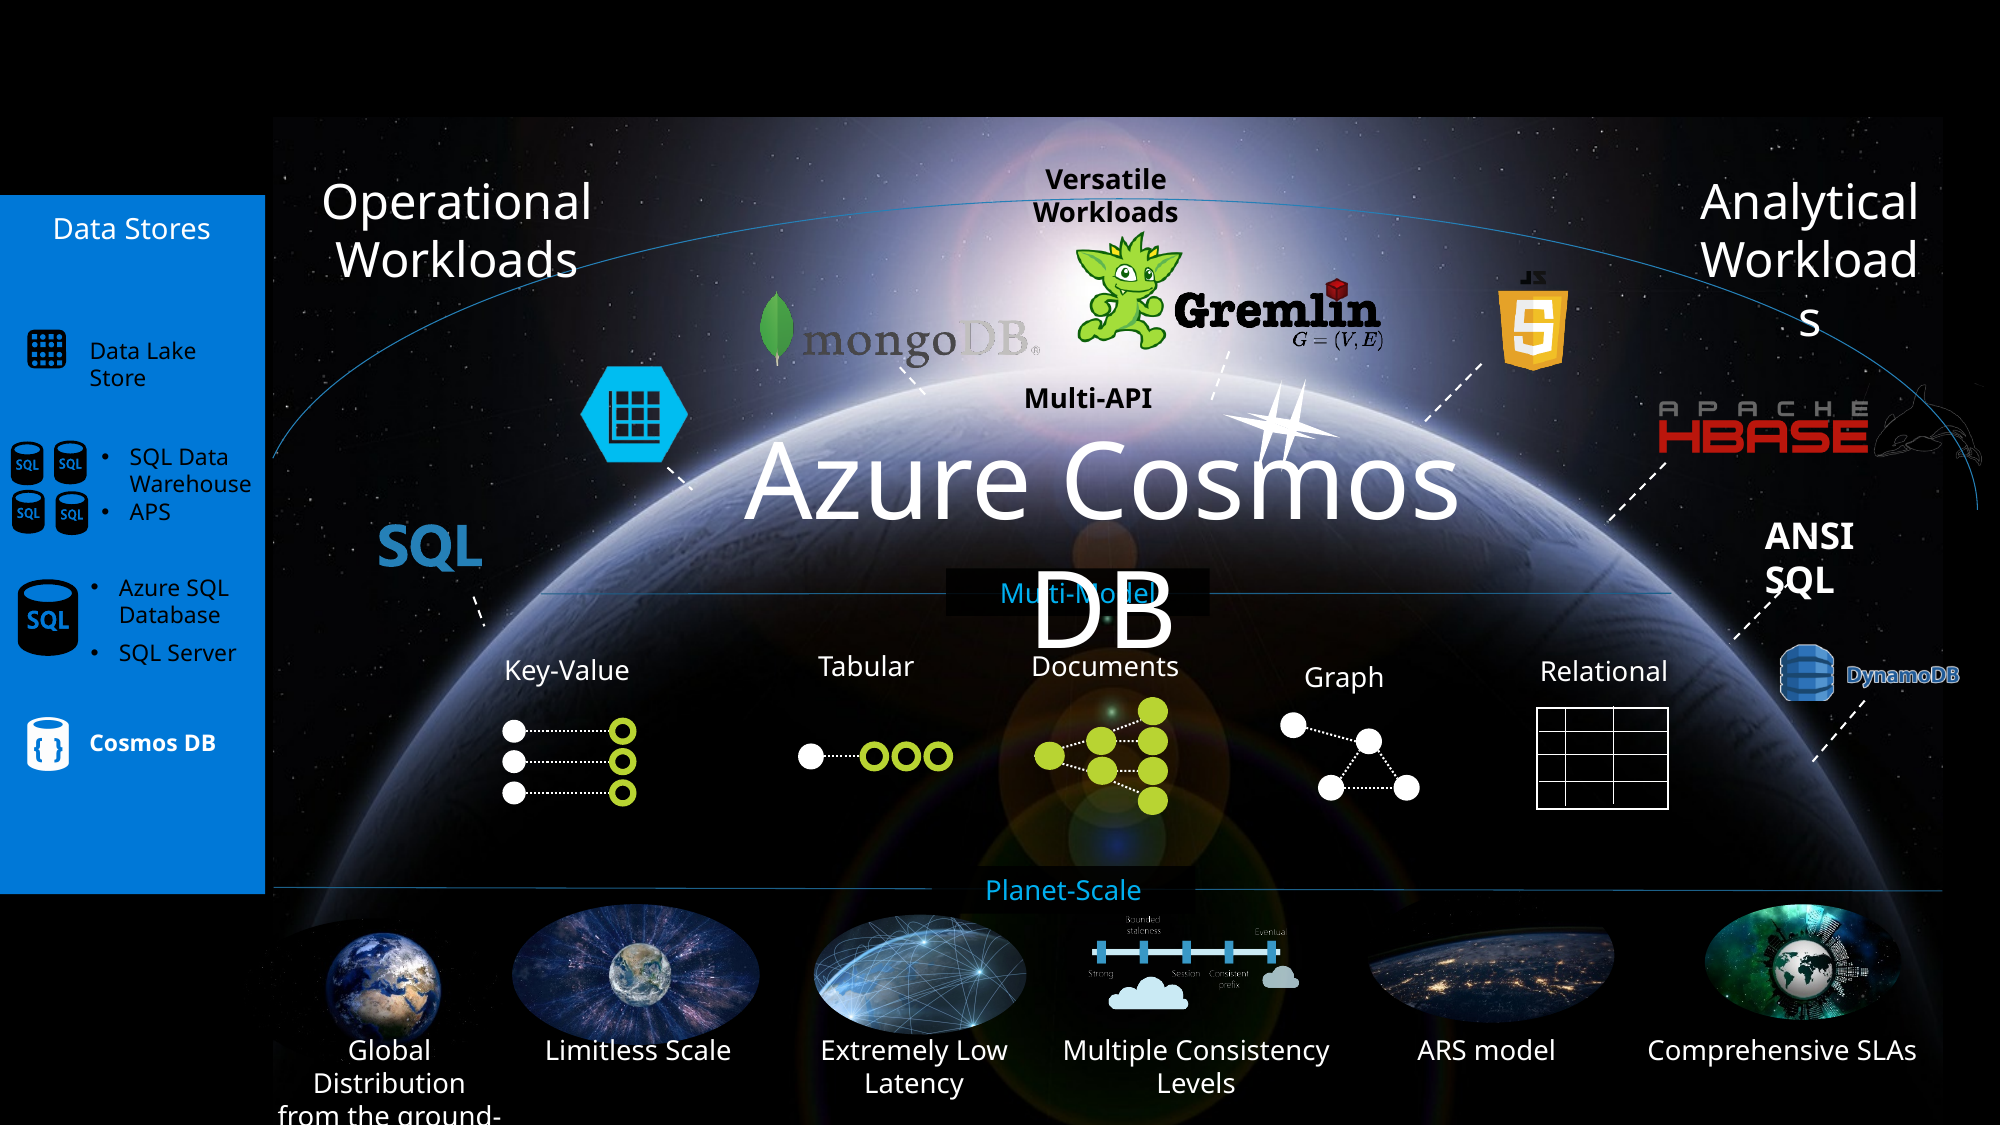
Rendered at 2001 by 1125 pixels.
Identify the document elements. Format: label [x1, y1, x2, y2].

text_box [0, 194, 283, 895]
text_box [242, 117, 1984, 1125]
